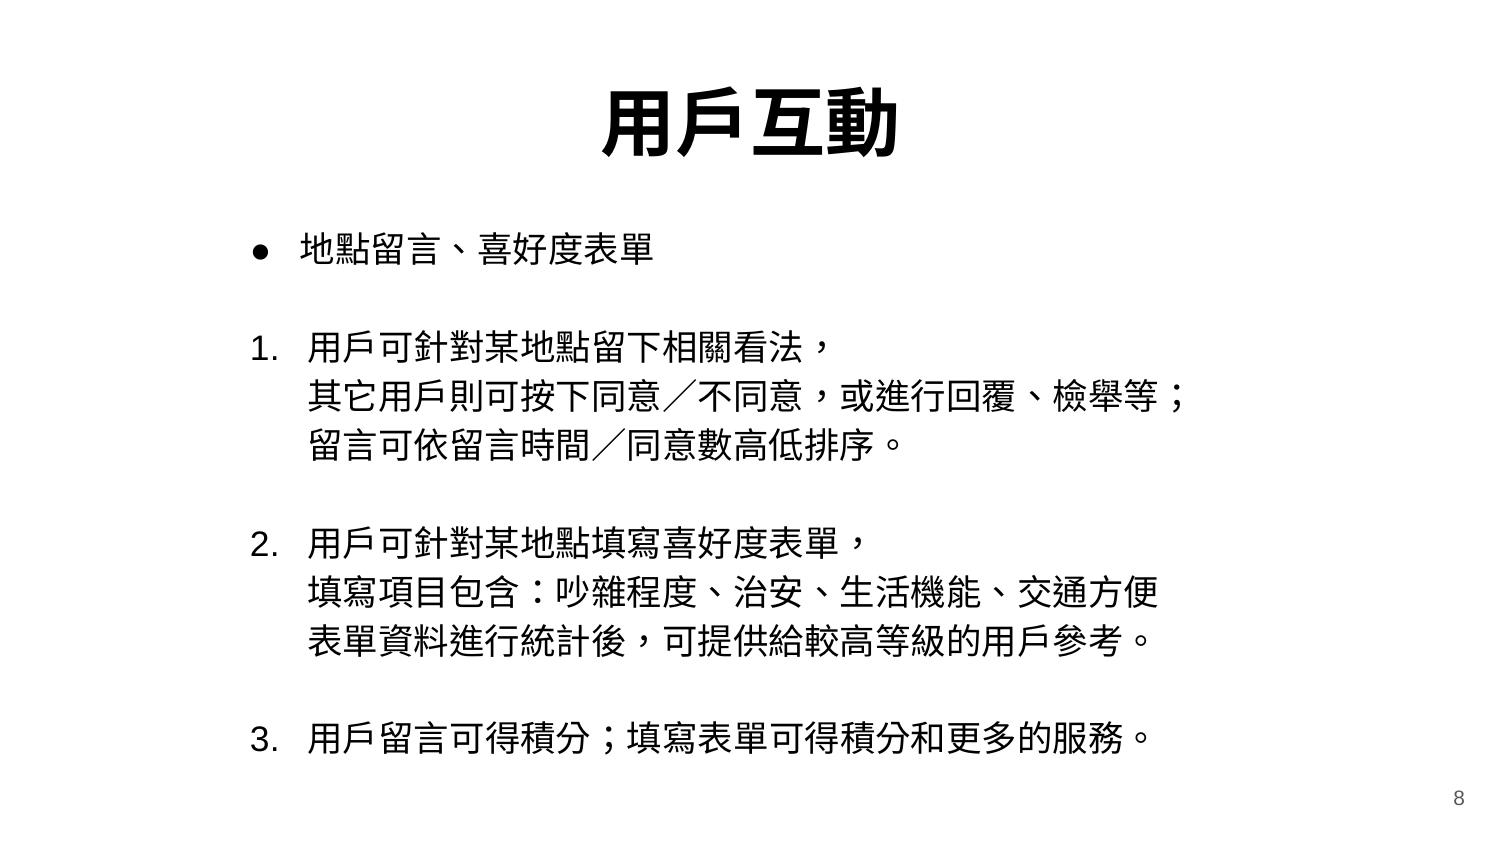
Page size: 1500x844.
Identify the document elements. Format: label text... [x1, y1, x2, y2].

slide_number 8 [1389, 764, 1480, 830]
title 用戶互動 [51, 72, 1449, 167]
list ● 地點留言、喜好度表單 1. 用戶可針對某地點留下相關看法， 其它用戶則可按下同意／不同意，或進行回覆、檢舉等； 留言可依留言時間／同意數高低排序。 2. 用戶可針對某地點填寫喜好度表單， 填寫項目包含：吵雜程度、治安、生活機能、交通方便 表單資料進行統計後，可提供給較高等級的用戶參考。 3. 用戶留言可得積分；填寫表單可得積分和更多的服務。 [235, 206, 1265, 767]
